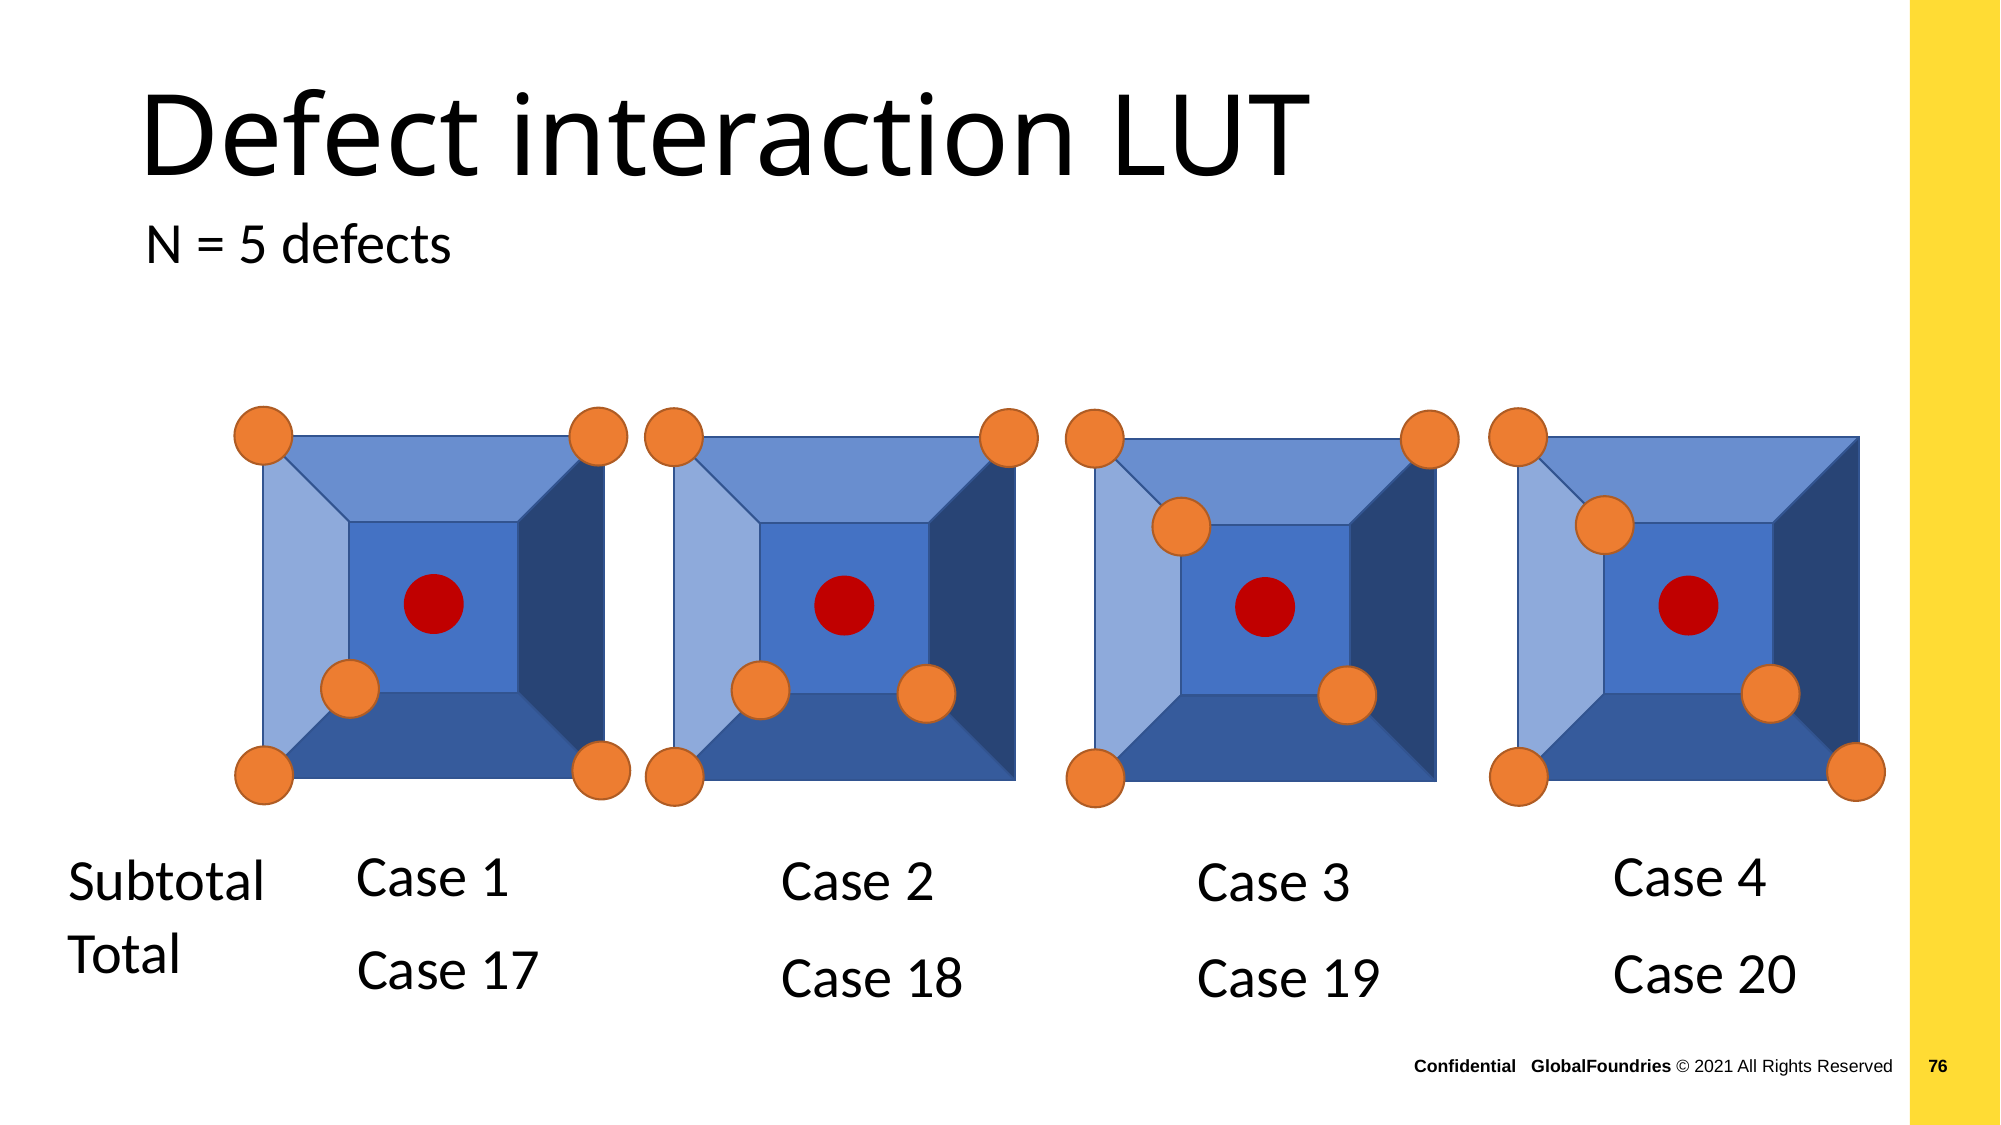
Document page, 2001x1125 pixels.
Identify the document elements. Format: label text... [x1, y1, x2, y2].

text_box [234, 406, 631, 805]
text_box Case 3 [1182, 835, 1366, 921]
text_box Case 1 [342, 830, 526, 916]
text_box Case 2 [766, 834, 950, 920]
text_box Case 4 [1598, 830, 1783, 916]
text_box Case 17 [342, 924, 556, 1009]
text_box Total [52, 907, 197, 993]
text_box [1489, 408, 1885, 806]
text_box Case 18 [766, 931, 980, 1016]
text_box Case 19 [1182, 932, 1396, 1017]
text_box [645, 408, 1038, 806]
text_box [1065, 409, 1459, 808]
text_box Subtotal [53, 834, 281, 920]
text_box N = 5 defects [131, 198, 468, 283]
title Defect interaction LUT [136, 60, 1759, 199]
text_box Case 20 [1599, 927, 1812, 1013]
